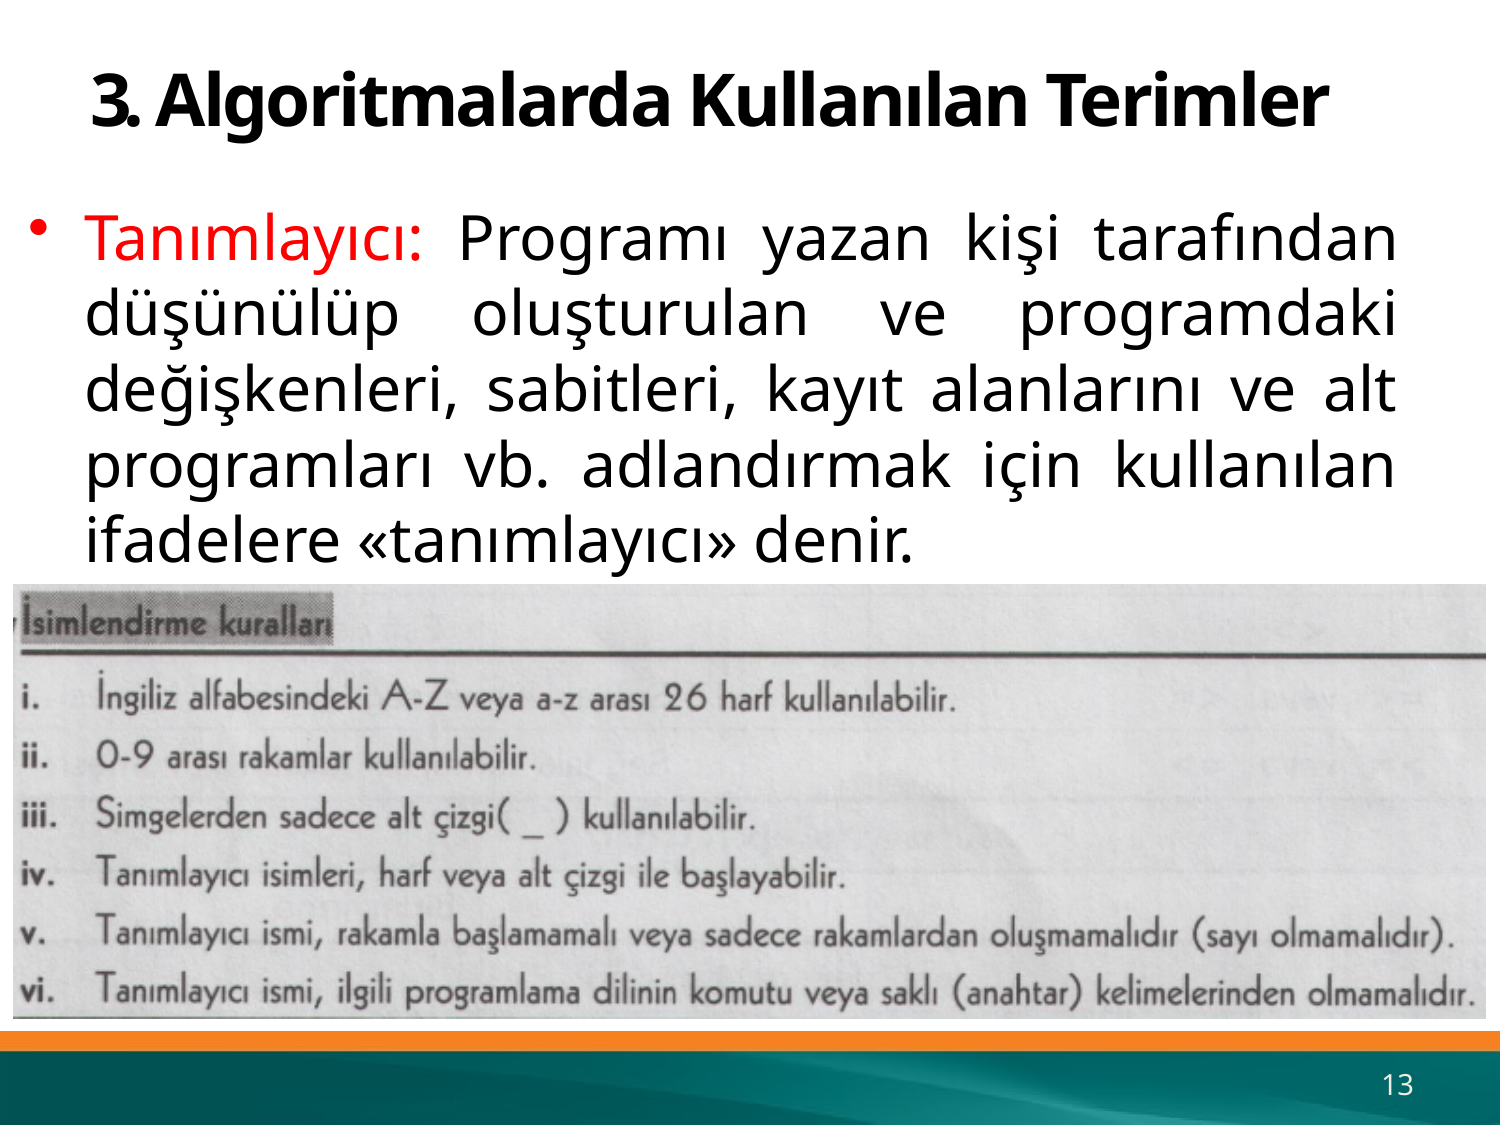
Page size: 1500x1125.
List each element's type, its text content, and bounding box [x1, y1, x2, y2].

text_box Tanımlayıcı: Programı yazan kişi tarafından düşünülüp oluşturulan ve programdaki değişkenleri, sabitleri, kayıt alanlarını ve alt programları vb. adlandırmak için kullanılan ifadelere «tanımlayıcı» denir. [11, 189, 1415, 583]
slide_number 13 [1377, 1065, 1415, 1125]
picture [13, 584, 1486, 1019]
title 3. Algoritmalarda Kullanılan Terimler [87, 51, 1378, 189]
picture [0, 1031, 1500, 1125]
